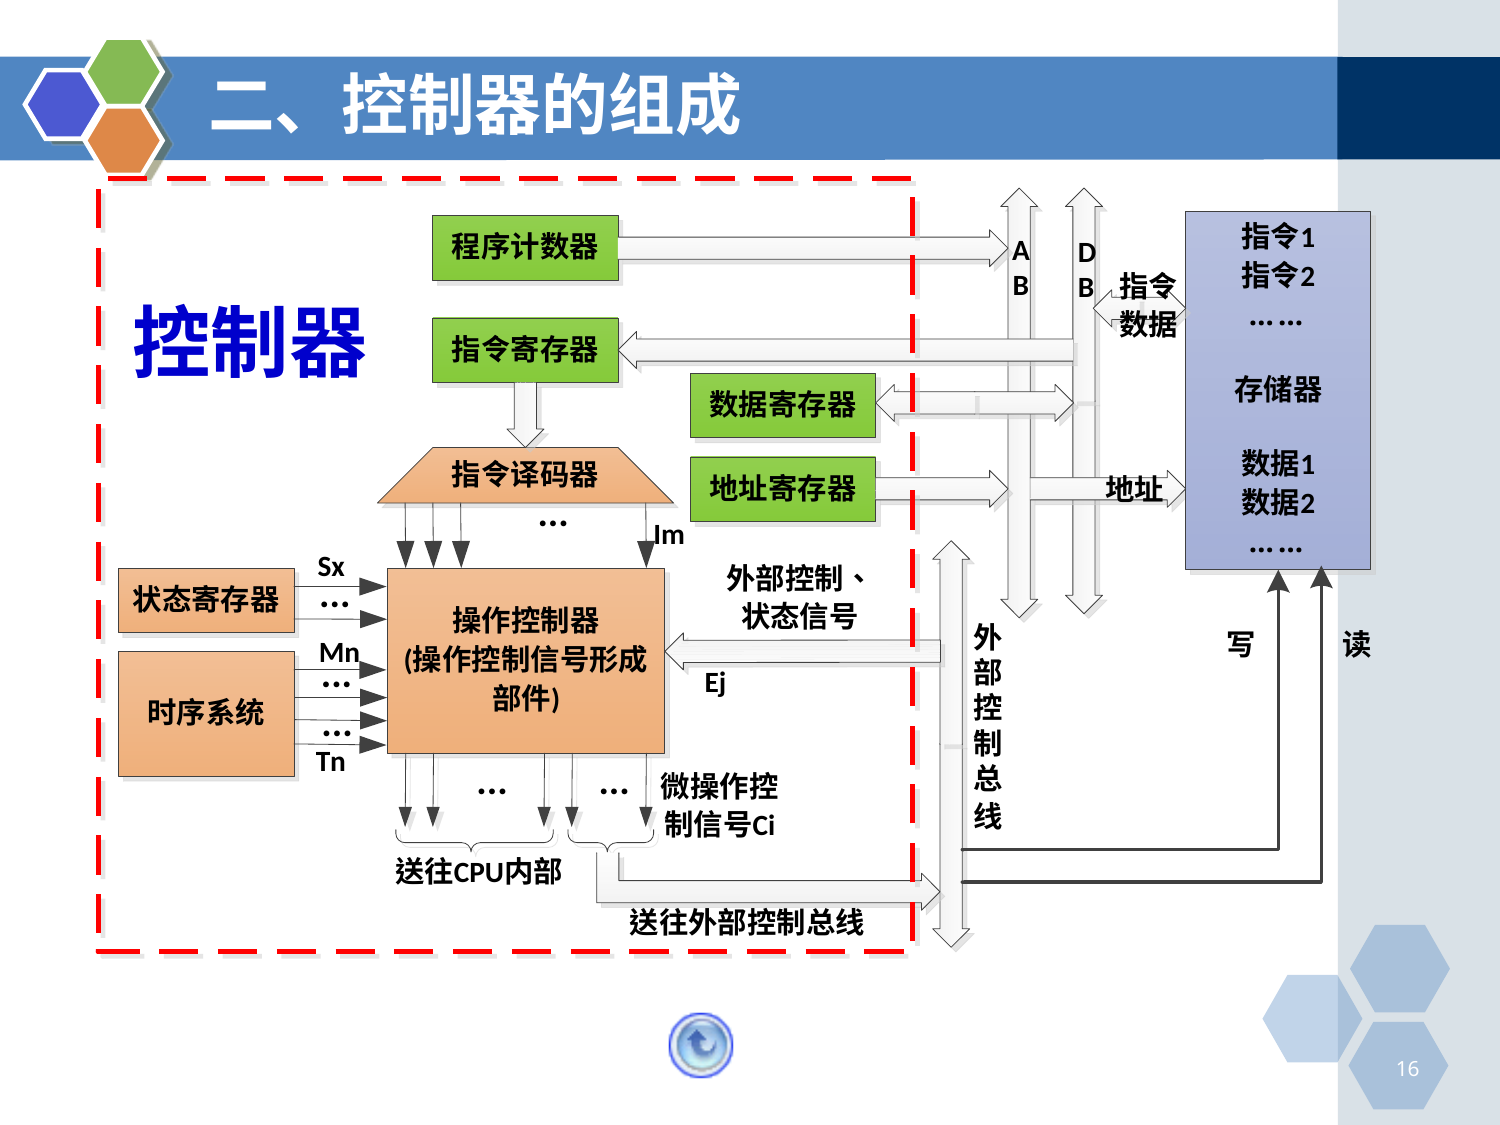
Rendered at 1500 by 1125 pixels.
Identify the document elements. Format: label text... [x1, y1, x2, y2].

text_box 二、控制器的组成 [193, 56, 1294, 149]
picture [666, 1011, 737, 1081]
picture [91, 172, 1380, 963]
slide_number 16 [1359, 1047, 1435, 1086]
